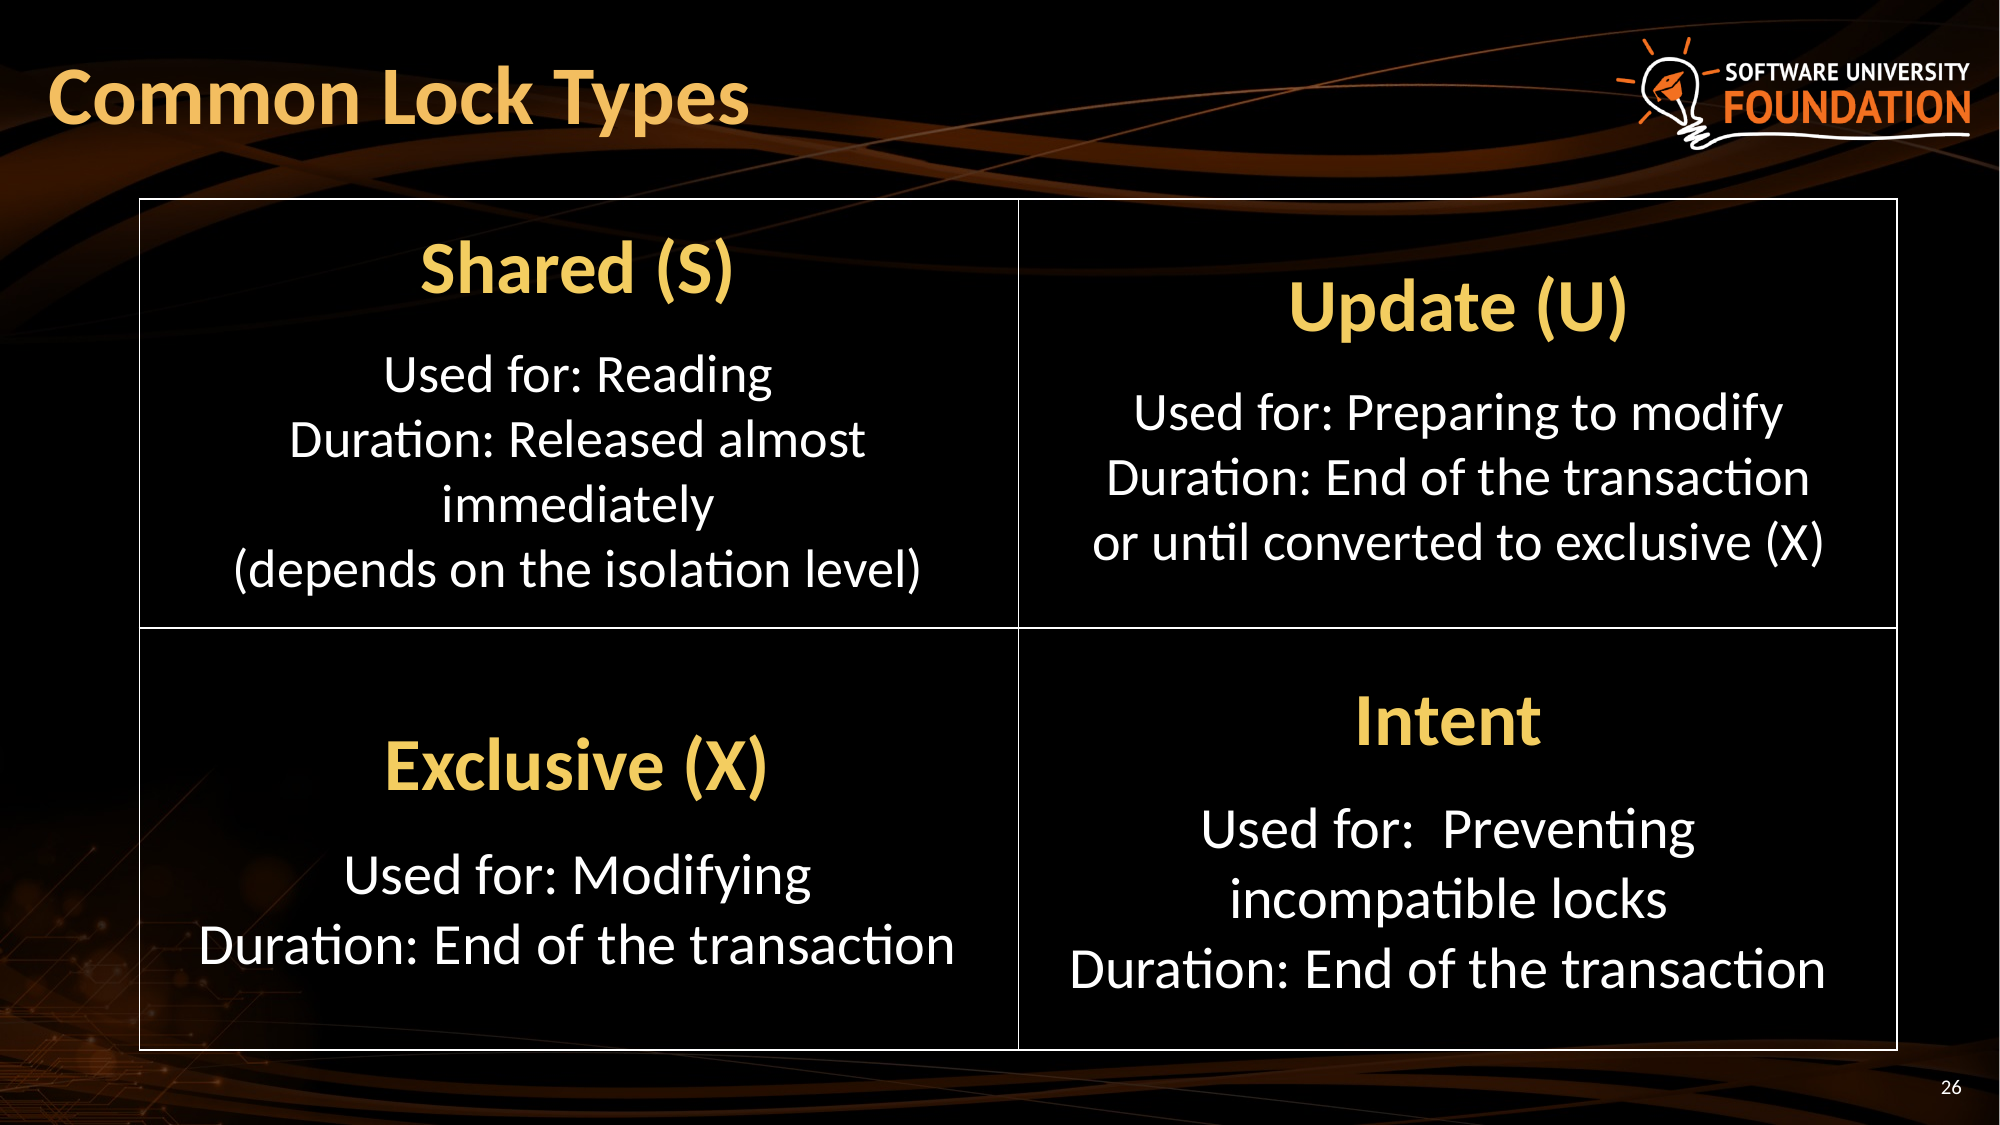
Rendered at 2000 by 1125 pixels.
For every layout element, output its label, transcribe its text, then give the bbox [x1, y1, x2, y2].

title Common Lock Types [30, 6, 1602, 189]
table_cell [1019, 629, 1896, 1049]
text_box Exclusive (X) Used for: Modifying Duration: End of the transaction [180, 708, 975, 984]
table_cell [140, 629, 1018, 1049]
slide_number 26 [1897, 1070, 1968, 1103]
table_header [1019, 200, 1896, 627]
picture [0, 0, 2000, 1125]
text_box Intent Used for: Preventing incompatible locks Duration: End of the transaction [1049, 662, 1848, 1008]
text_box Shared (S) Used for: Reading Duration: Released almost immediately (depends on the isolation level) [147, 211, 1010, 606]
text_box Update (U) Used for: Preparing to modify Duration: End of the transaction or until converted to exclusive (X) [1062, 248, 1857, 579]
table_header [140, 200, 1018, 627]
